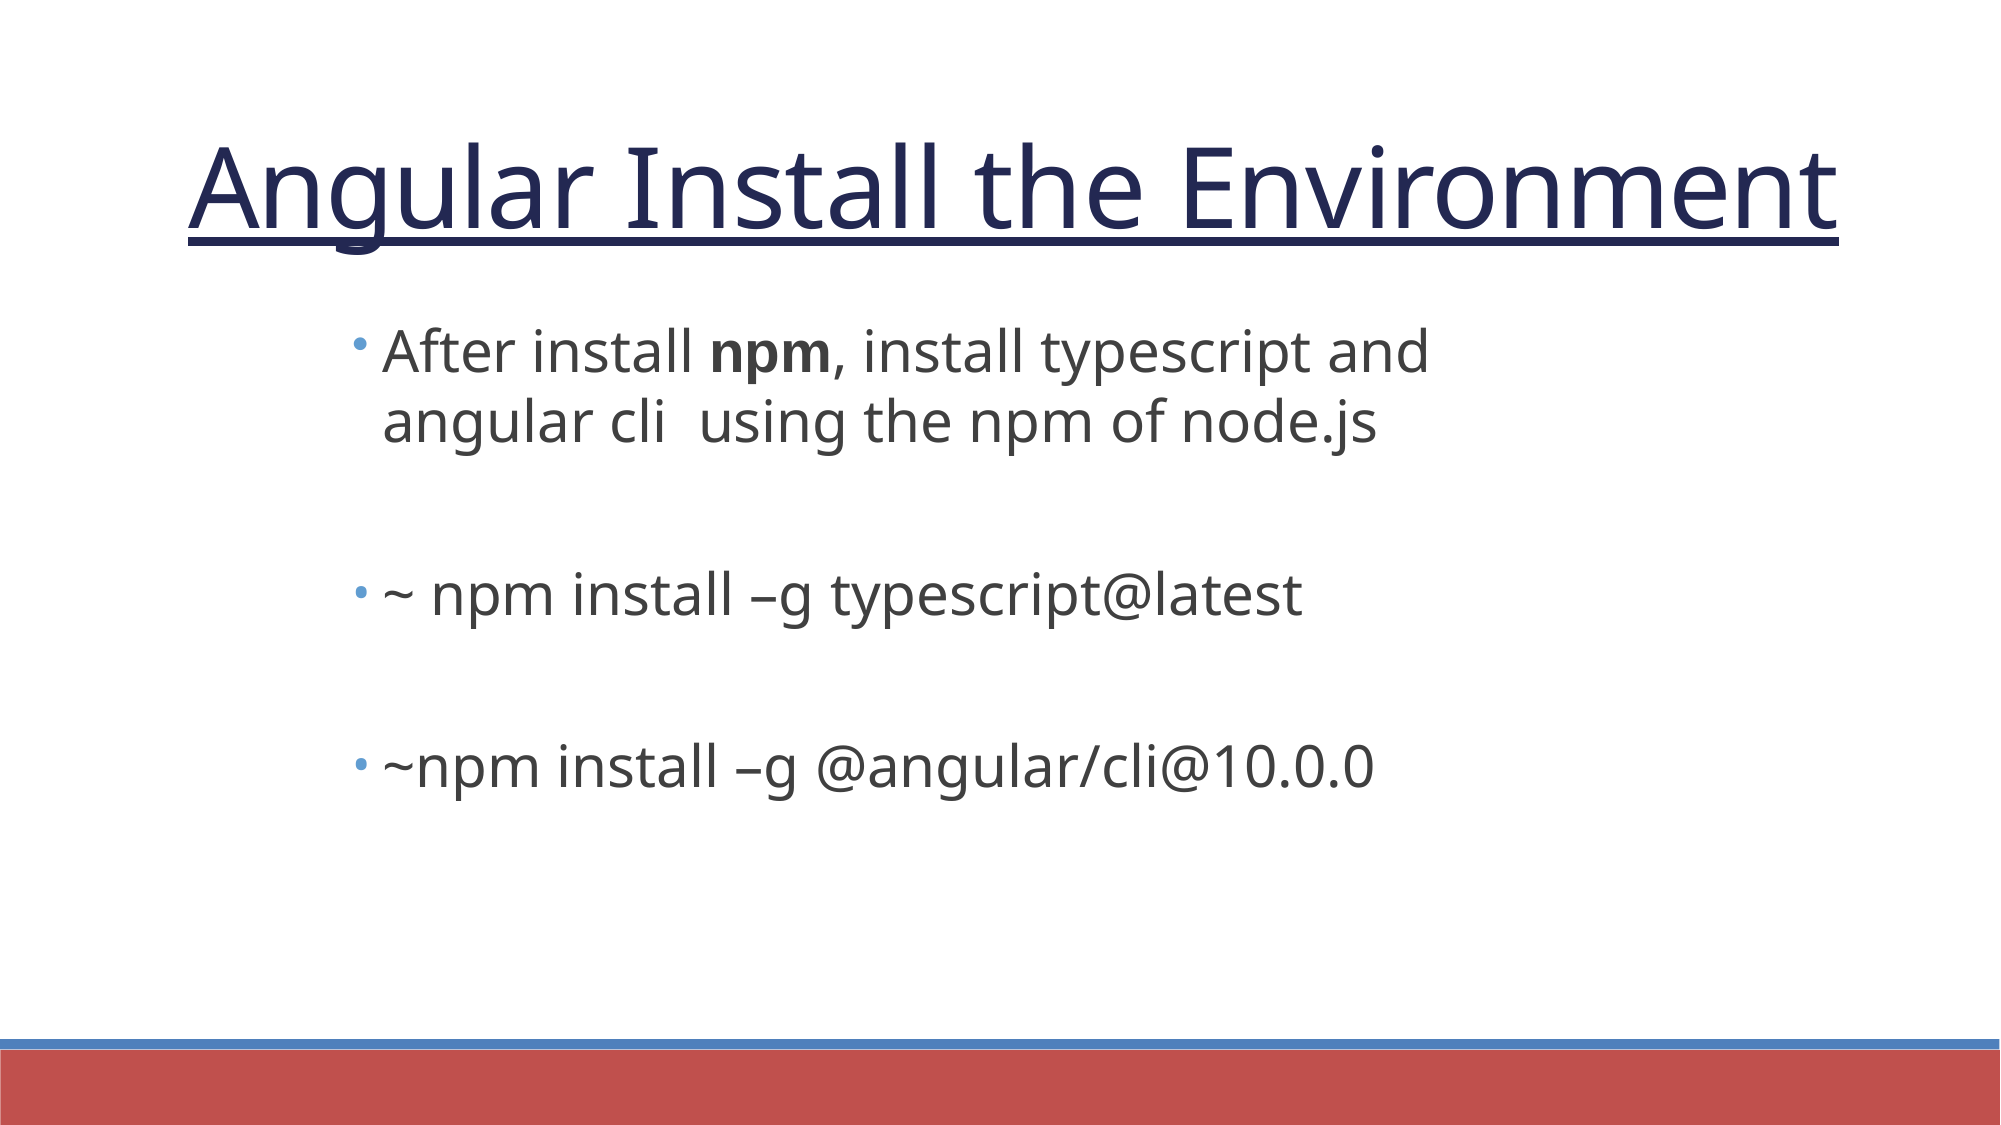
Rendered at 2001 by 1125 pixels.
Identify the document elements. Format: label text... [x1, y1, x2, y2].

text_box After install npm, install typescript and angular cli using the npm of node.js ~ npm install –g typescript@latest ~npm install –g @angular/cli@10.0.0 [350, 312, 1657, 799]
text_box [0, 1038, 2000, 1125]
text_box Angular Install the Environment [87, 114, 1938, 252]
